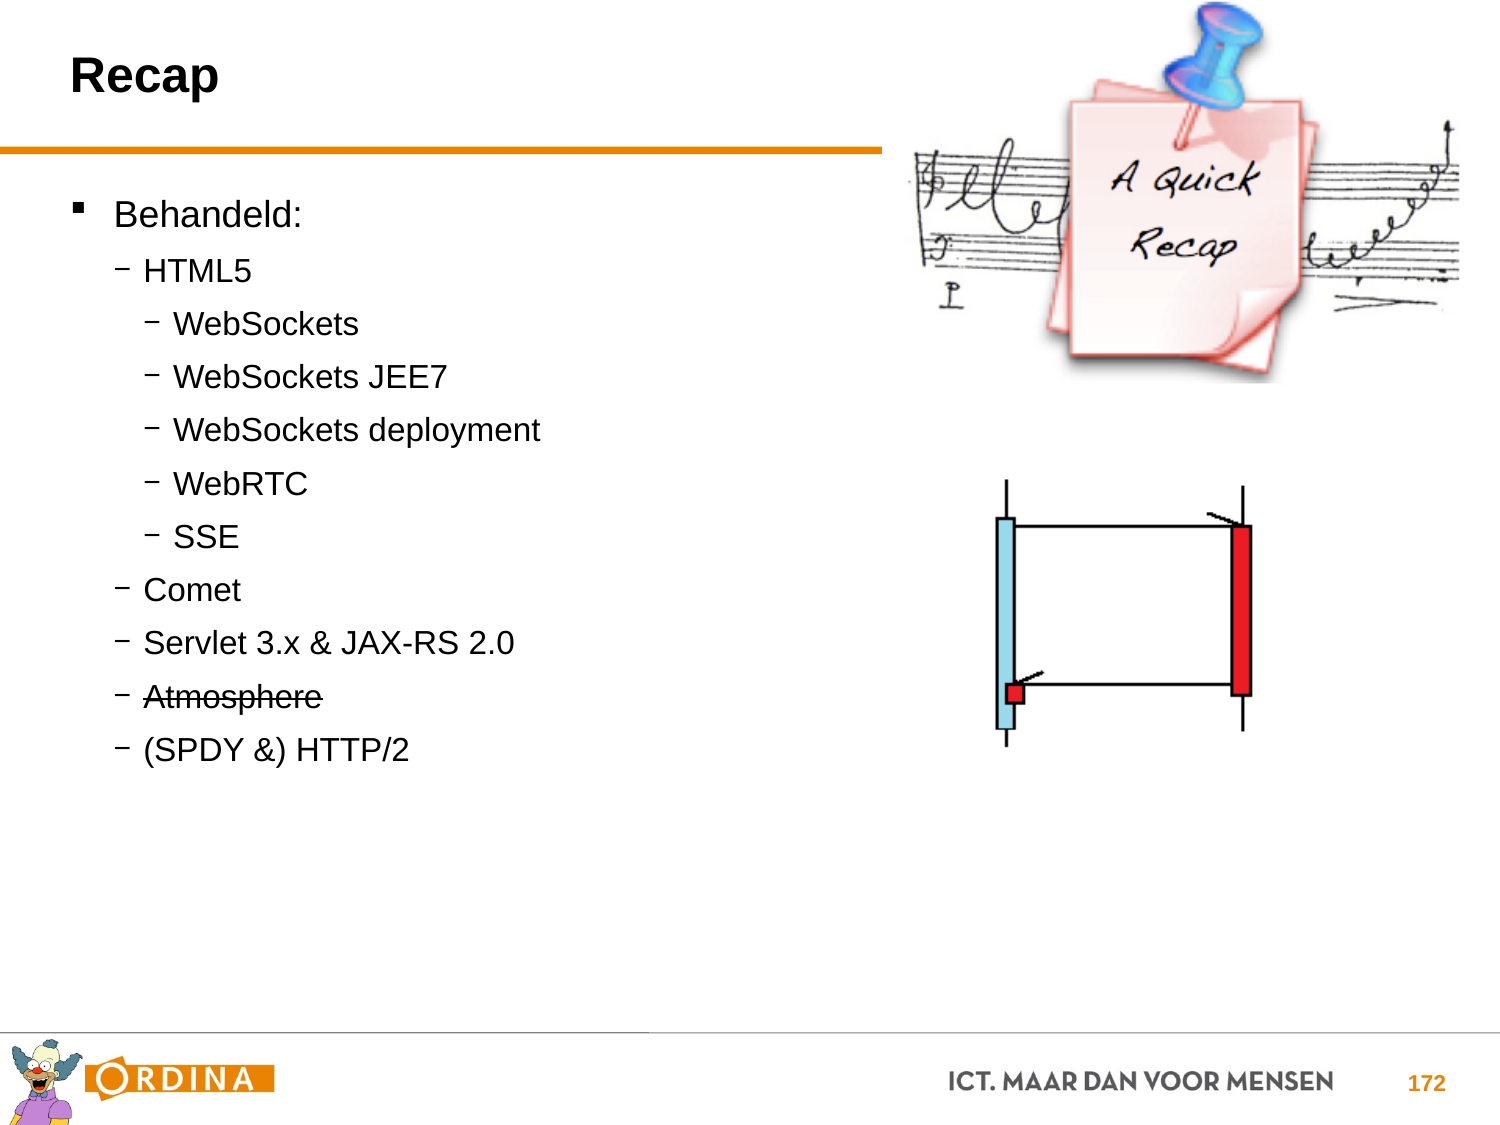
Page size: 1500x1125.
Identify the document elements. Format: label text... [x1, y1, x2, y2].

title Recap [54, 0, 880, 147]
picture [6, 1037, 279, 1125]
slide_number 172 [1354, 1060, 1462, 1112]
picture [987, 474, 1265, 752]
list Behandeld: HTML5 WebSockets WebSockets JEE7 WebSockets deployment WebRTC SSE Comet Servlet 3.x & JAX-RS 2.0 Atmosphere (SPDY &) HTTP/2 [54, 182, 1462, 1003]
picture [882, 0, 1500, 393]
picture [941, 1061, 1340, 1100]
